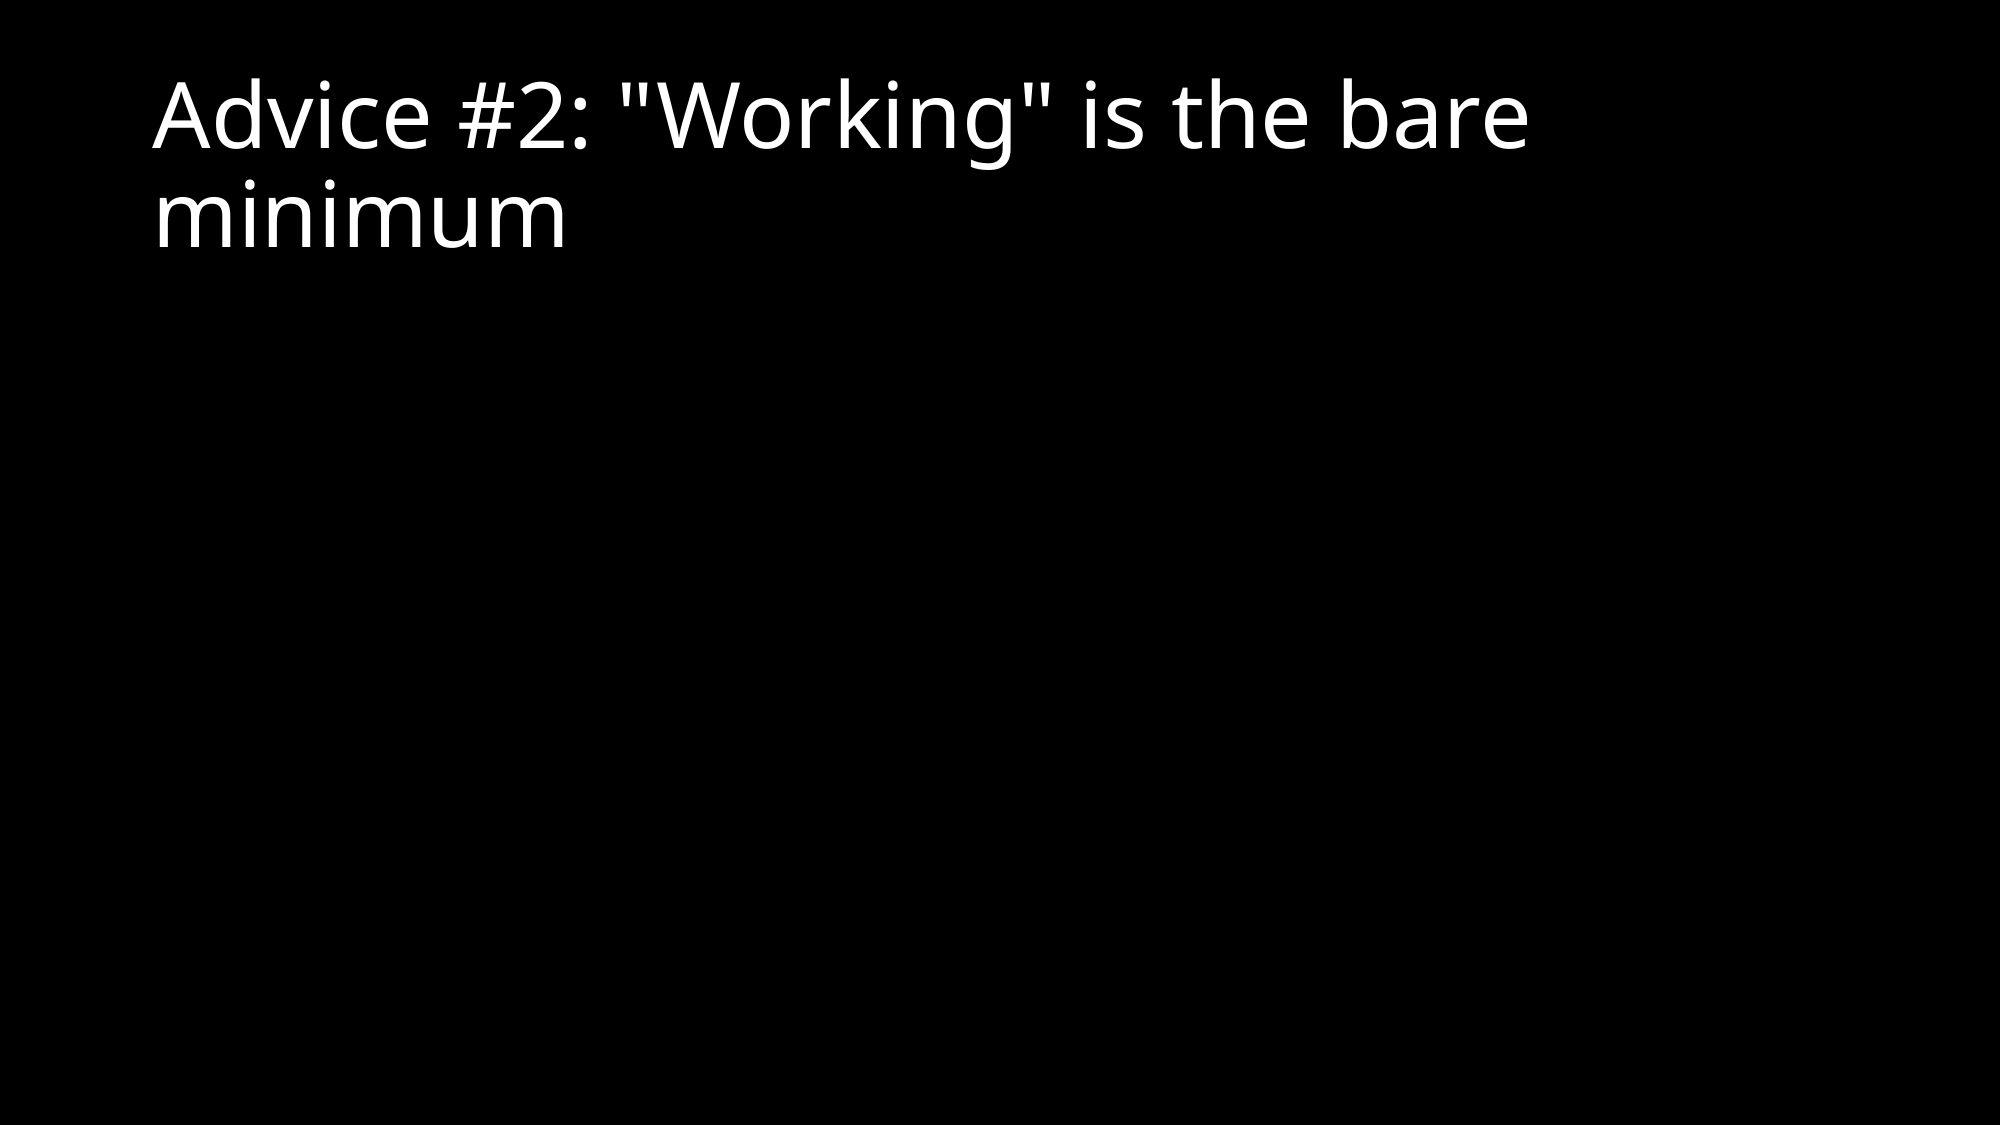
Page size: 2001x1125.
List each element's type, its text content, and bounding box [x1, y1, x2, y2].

title Advice #2: "Working" is the bare minimum [137, 59, 1863, 278]
